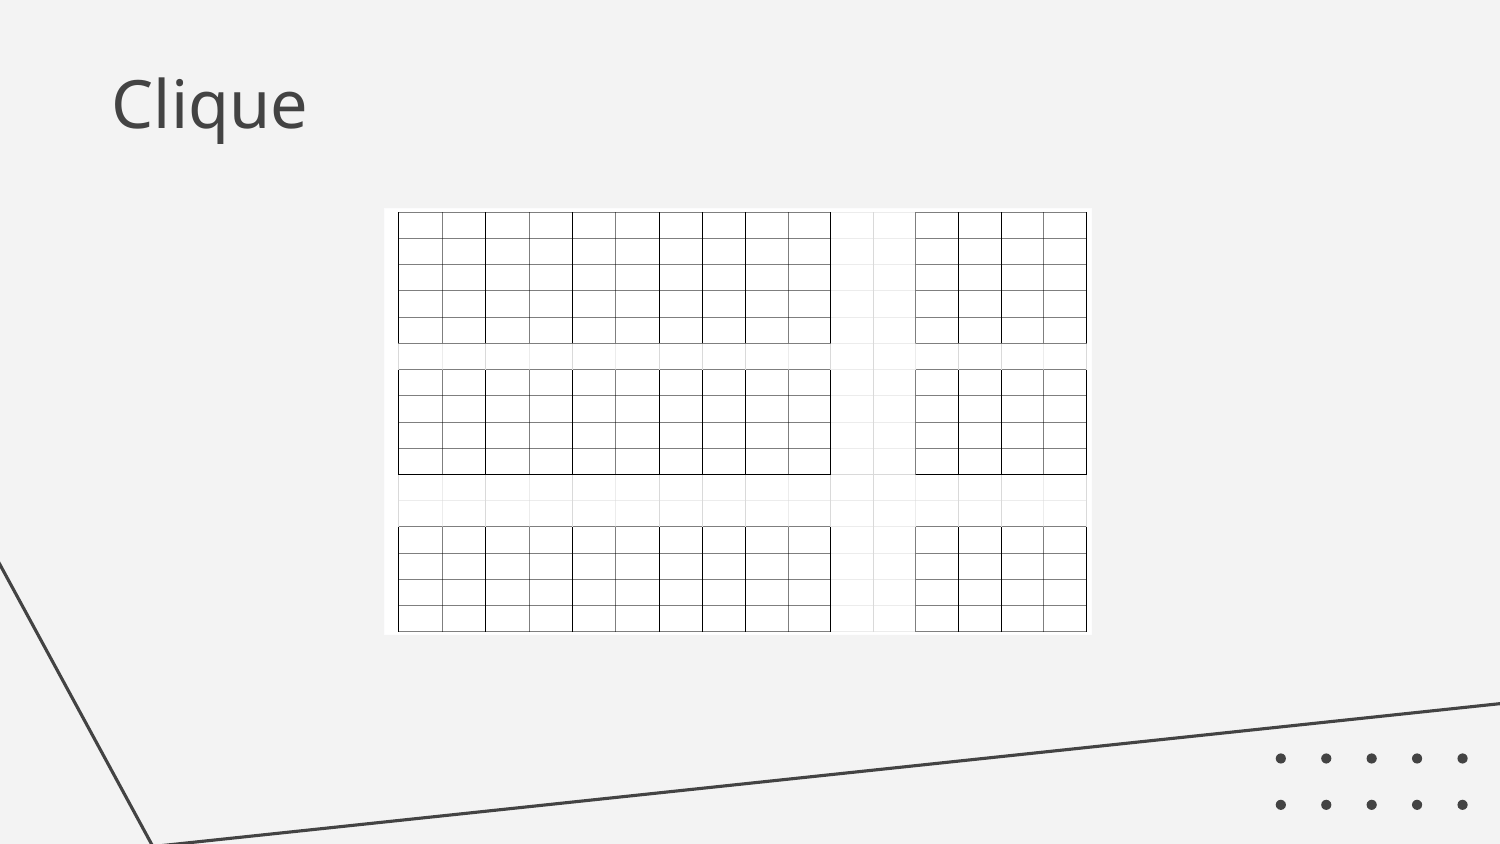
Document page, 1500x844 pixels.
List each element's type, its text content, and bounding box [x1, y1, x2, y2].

title Clique [96, 46, 965, 163]
picture [384, 208, 1093, 636]
